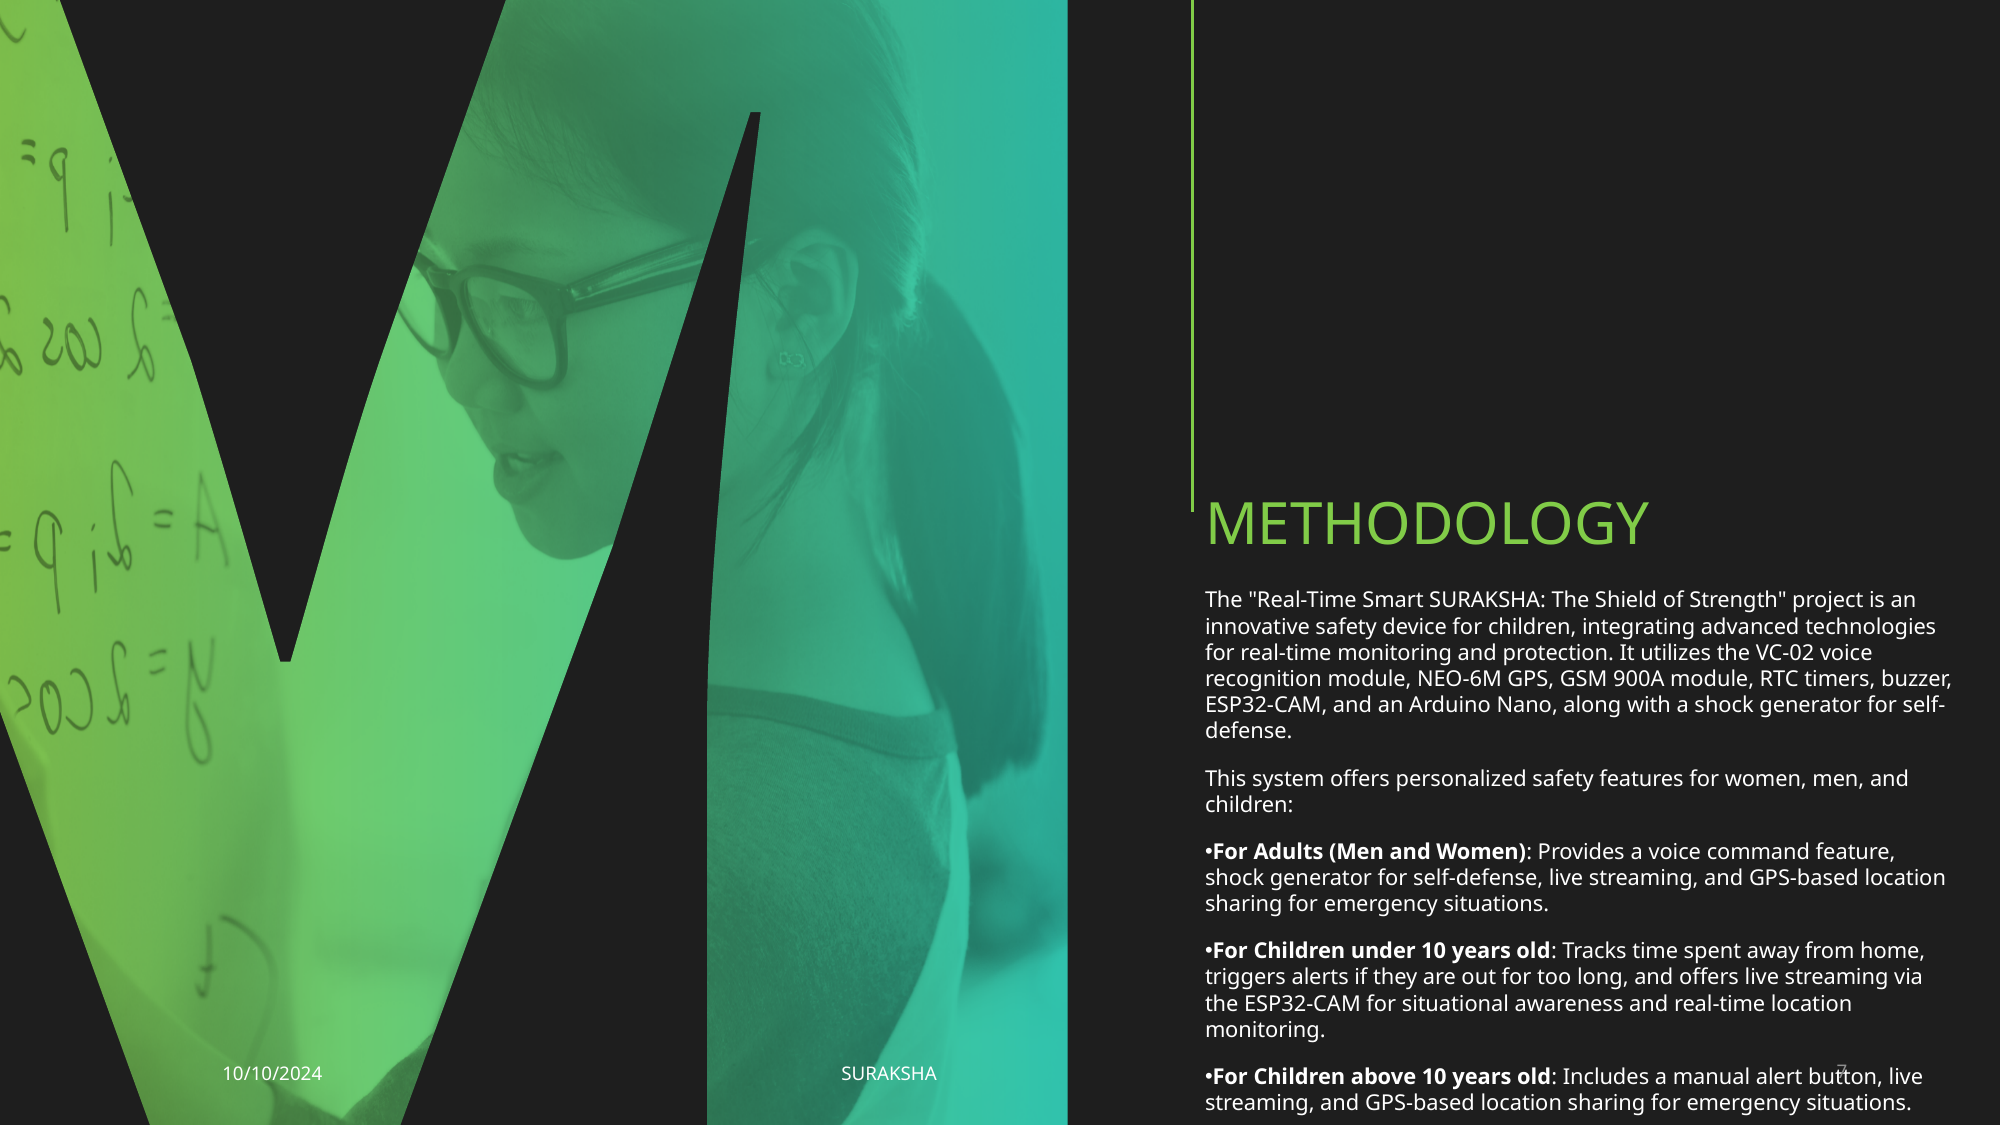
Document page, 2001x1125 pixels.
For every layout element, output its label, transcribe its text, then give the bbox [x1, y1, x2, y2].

title Methodology [1205, 472, 1833, 579]
list The "Real-Time Smart SURAKSHA: The Shield of Strength" project is an innovative safety device for children, integrating advanced technologies for real-time monitoring and protection. It utilizes the VC-02 voice recognition module, NEO-6M GPS, GSM 900A module, RTC timers, buzzer, ESP32-CAM, and an Arduino Nano, along with a shock generator for self-defense. This system offers personalized safety features for women, men, and children: For Adults (Men and Women): Provides a voice command feature, shock generator for self-defense, live streaming, and GPS-based location sharing for emergency situations. For Children under 10 years old: Tracks time spent away from home, triggers alerts if they are out for too long, and offers live streaming via the ESP32-CAM for situational awareness and real-time location monitoring. For Children above 10 years old: Includes a manual alert button, live streaming, and GPS-based location sharing for emergency situations. This device ensures timely alerts, location tracking, and personal safety, tailored to the needs of different users. [1205, 578, 1971, 1125]
slide_number 7 [1412, 1042, 1863, 1103]
picture [0, 0, 1068, 1125]
